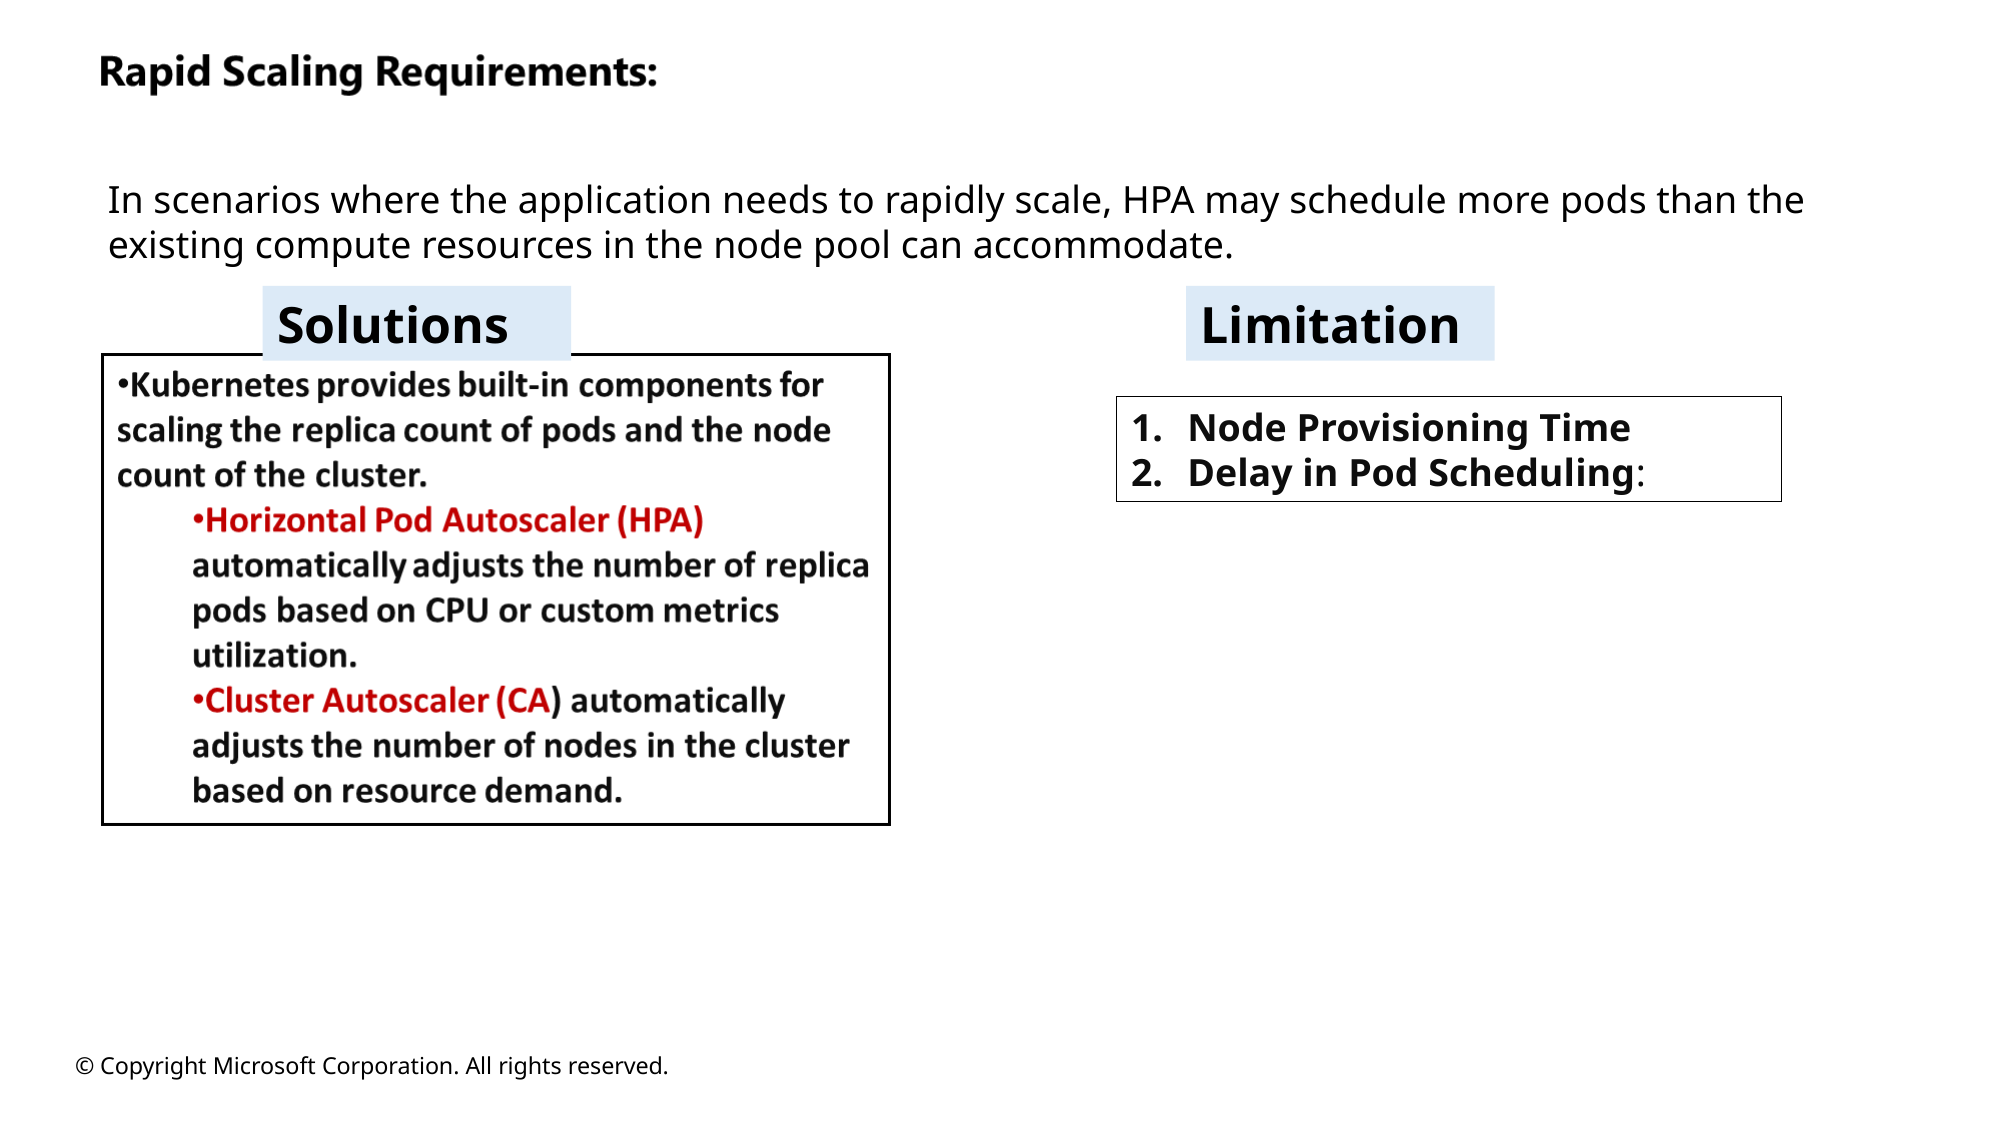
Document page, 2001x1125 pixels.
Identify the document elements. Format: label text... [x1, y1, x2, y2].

text_box Node Provisioning Time Delay in Pod Scheduling: [1116, 396, 1782, 502]
picture [71, 31, 806, 121]
text_box In scenarios where the application needs to rapidly scale, HPA may schedule more pods than the existing compute resources in the node pool can accommodate. [93, 169, 1887, 274]
text_box Limitation [1186, 285, 1495, 361]
text_box Solutions [262, 285, 572, 347]
picture [92, 347, 900, 836]
